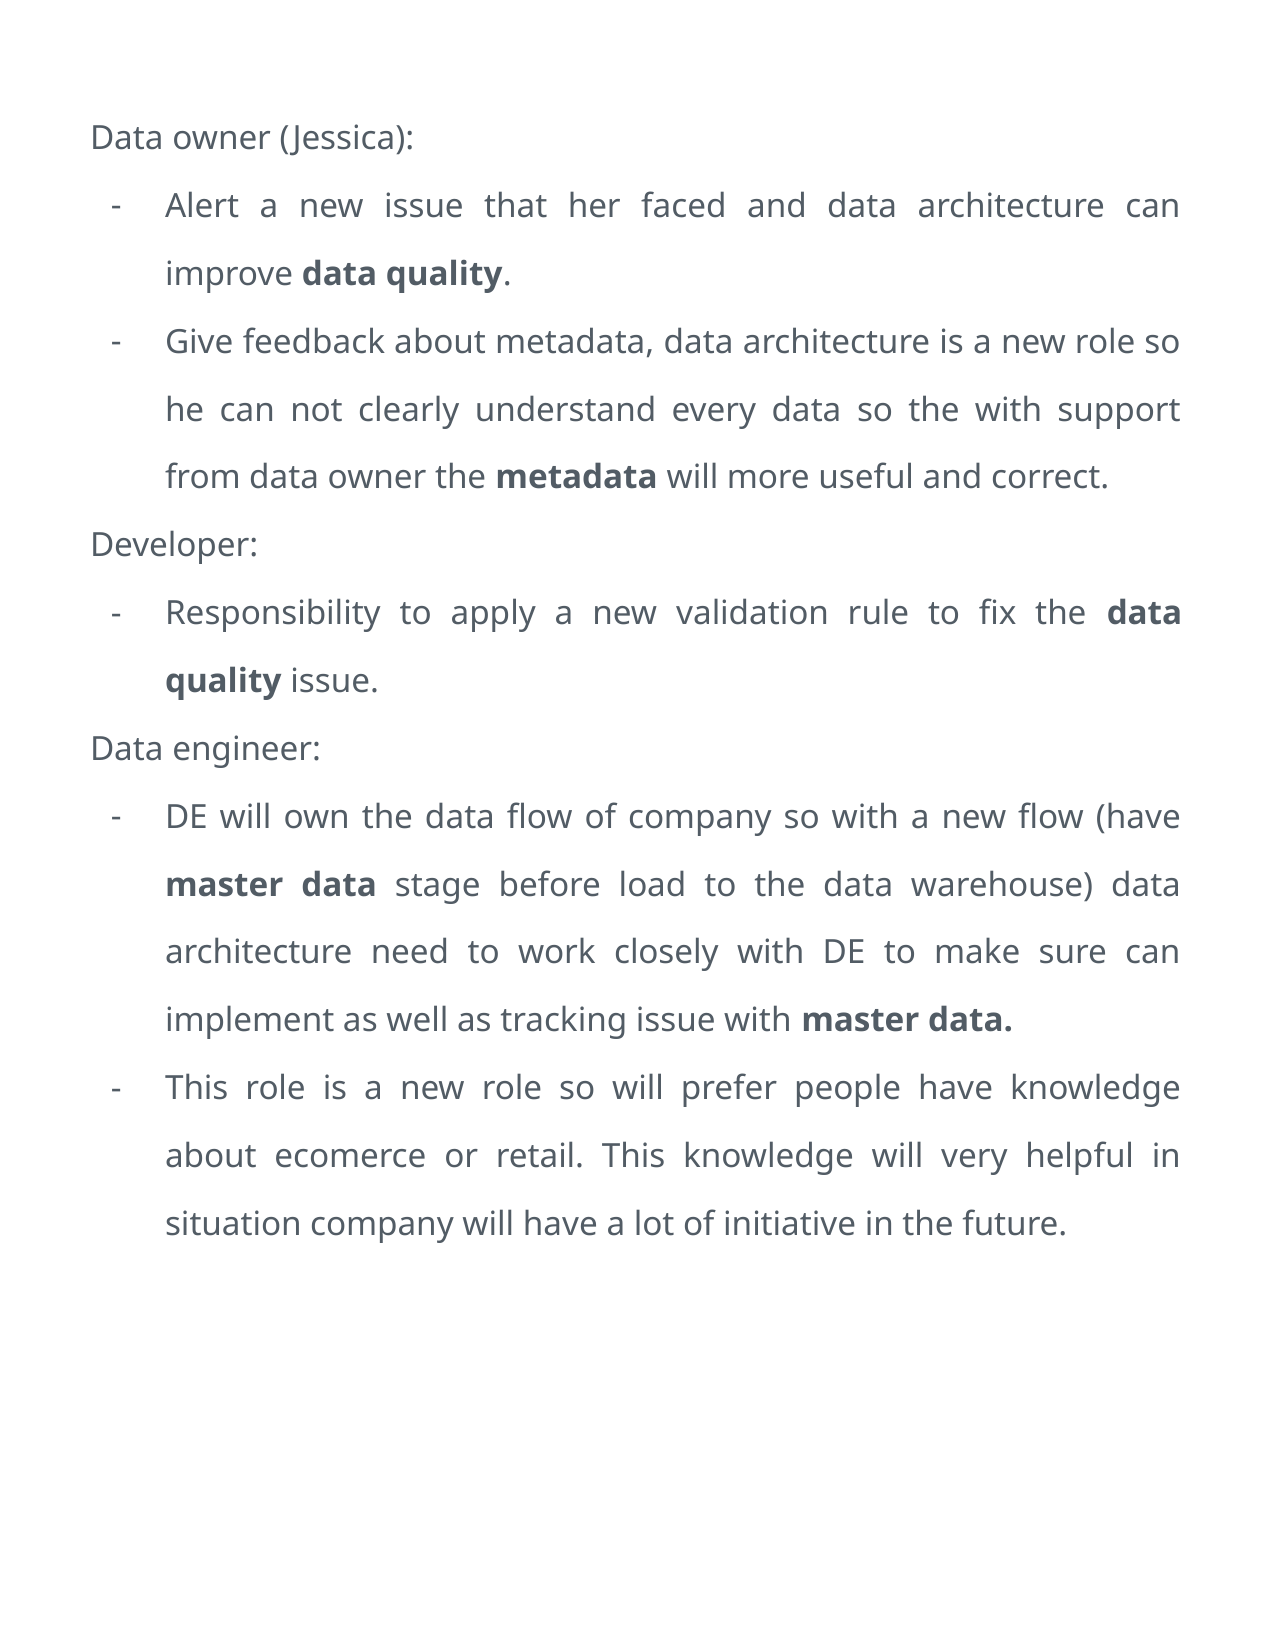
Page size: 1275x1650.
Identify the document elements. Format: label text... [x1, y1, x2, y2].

text_box Data owner (Jessica): Alert a new issue that her faced and data architecture can improve data quality. Give feedback about metadata, data architecture is a new role so he can not clearly understand every data so the with support from data owner the metadata will more useful and correct. Developer: Responsibility to apply a new validation rule to fix the data quality issue. Data engineer: DE will own the data flow of company so with a new flow (have master data stage before load to the data warehouse) data architecture need to work closely with DE to make sure can implement as well as tracking issue with master data. This role is a new role so will prefer people have knowledge about ecomerce or retail. This knowledge will very helpful in situation company will have a lot of initiative in the future. [74, 73, 1198, 1570]
